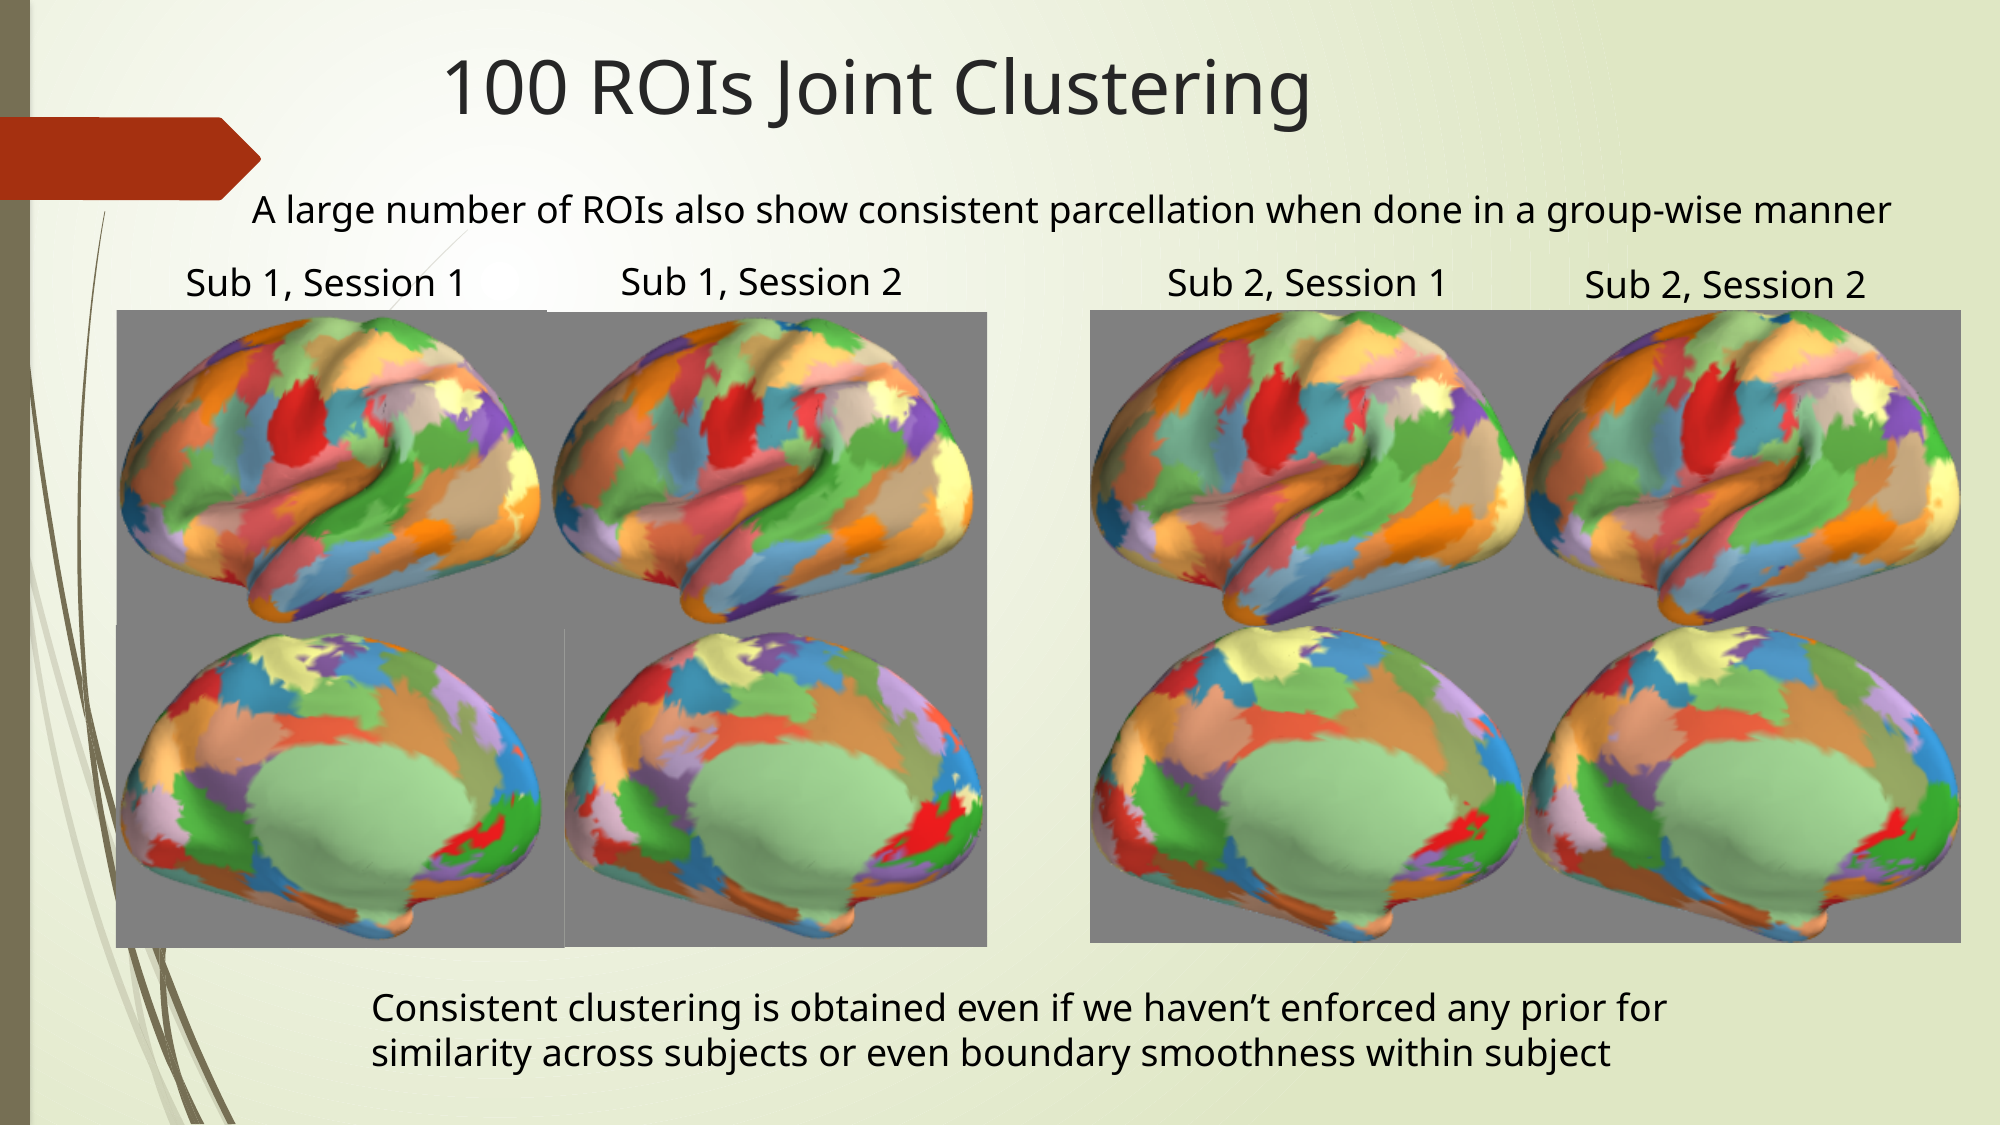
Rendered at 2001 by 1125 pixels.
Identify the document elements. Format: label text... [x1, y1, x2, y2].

title 100 ROIs Joint Clustering [425, 239, 1888, 243]
text_box A large number of ROIs also show consistent parcellation when done in a group-wise manner [237, 179, 1909, 239]
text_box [115, 250, 1961, 948]
title 100 ROIs Joint Clustering [425, 32, 1888, 179]
text_box Consistent clustering is obtained even if we haven’t enforced any prior for similarity across subjects or even boundary smoothness within subject [356, 976, 1694, 1082]
